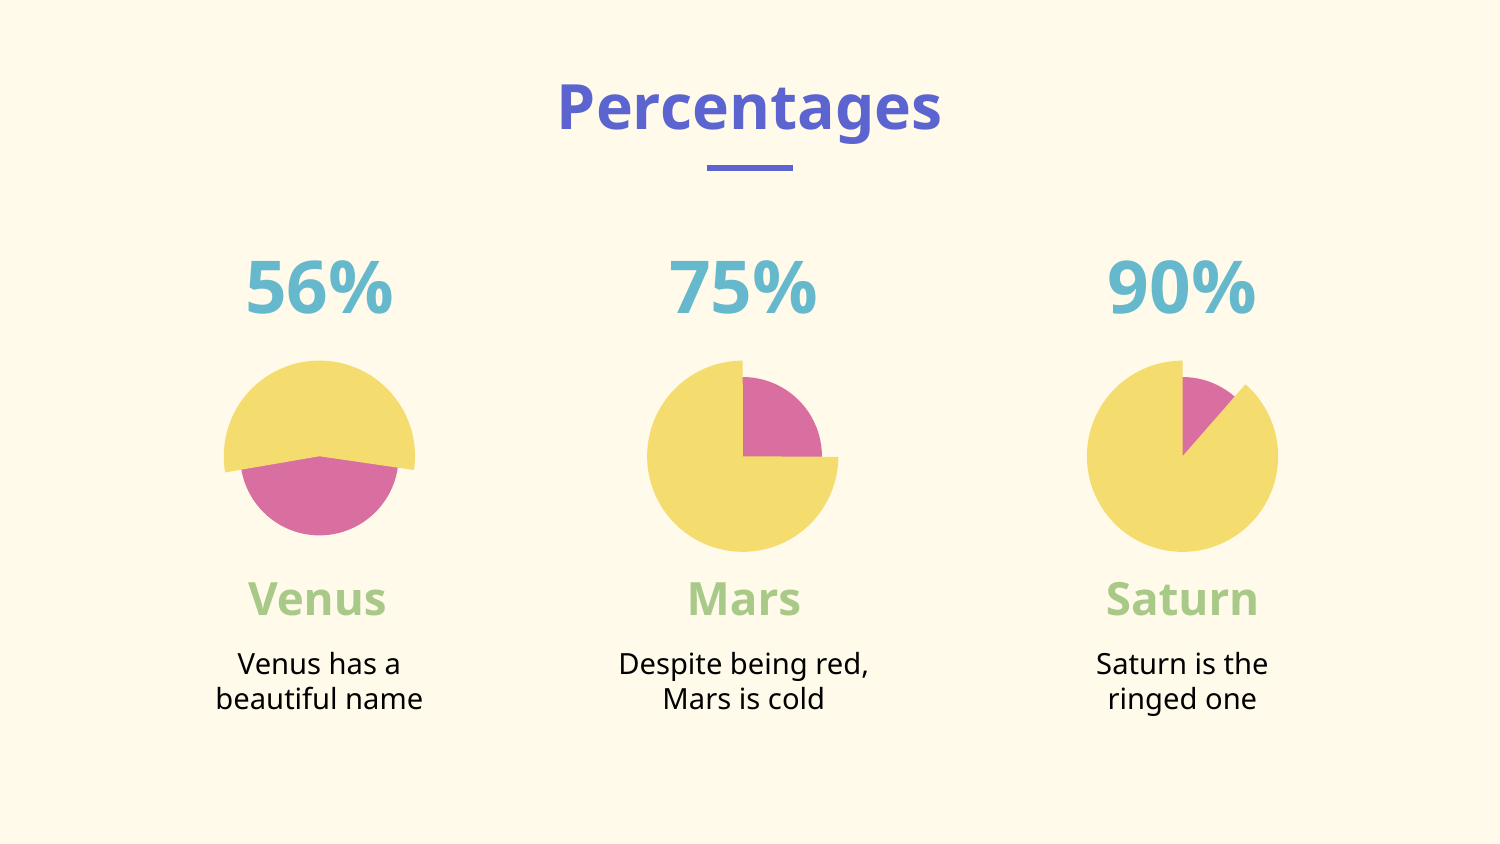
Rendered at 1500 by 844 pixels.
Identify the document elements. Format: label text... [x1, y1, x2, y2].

subtitle Venus [171, 554, 464, 628]
subtitle Venus has a beautiful name [173, 630, 466, 748]
title 75% [597, 226, 890, 344]
text_box [647, 360, 839, 552]
title Percentages [116, 33, 1383, 157]
text_box [743, 377, 822, 456]
text_box [223, 360, 416, 473]
subtitle Mars [597, 554, 890, 628]
title 90% [1036, 226, 1329, 344]
text_box [1086, 360, 1279, 552]
subtitle Saturn is the ringed one [1036, 630, 1329, 748]
subtitle Saturn [1036, 554, 1329, 628]
title 56% [173, 226, 466, 344]
subtitle Despite being red, Mars is cold [597, 630, 890, 748]
text_box [1183, 377, 1234, 454]
text_box [241, 457, 398, 536]
